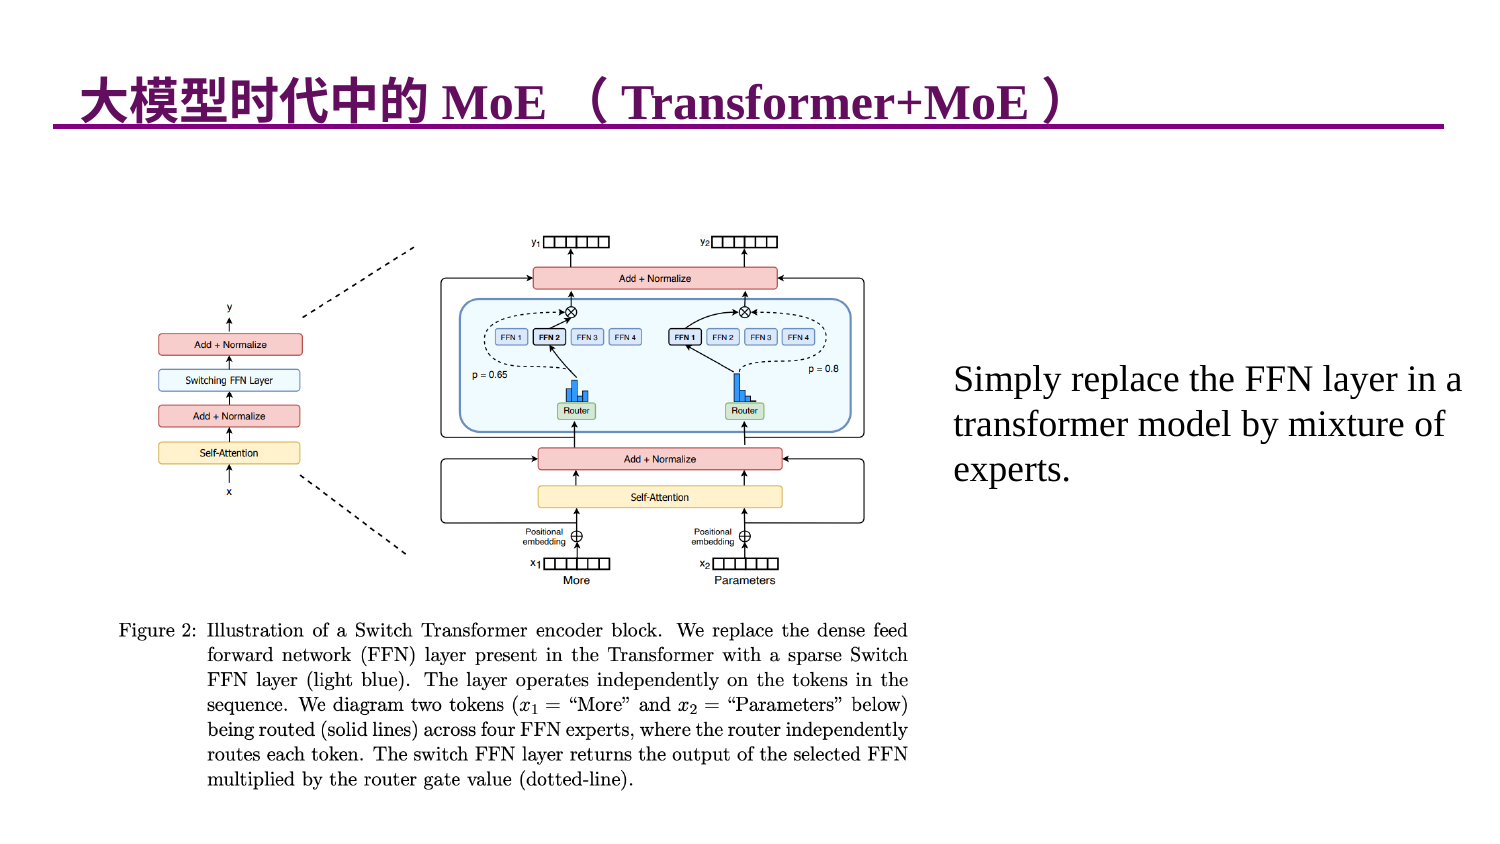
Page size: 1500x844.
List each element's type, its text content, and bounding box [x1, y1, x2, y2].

text_box 大模型时代中的MoE（Transformer+MoE） [64, 31, 1247, 137]
picture [100, 160, 943, 811]
text_box Simply replace the FFN layer in a transformer model by mixture of experts. [949, 346, 1500, 496]
